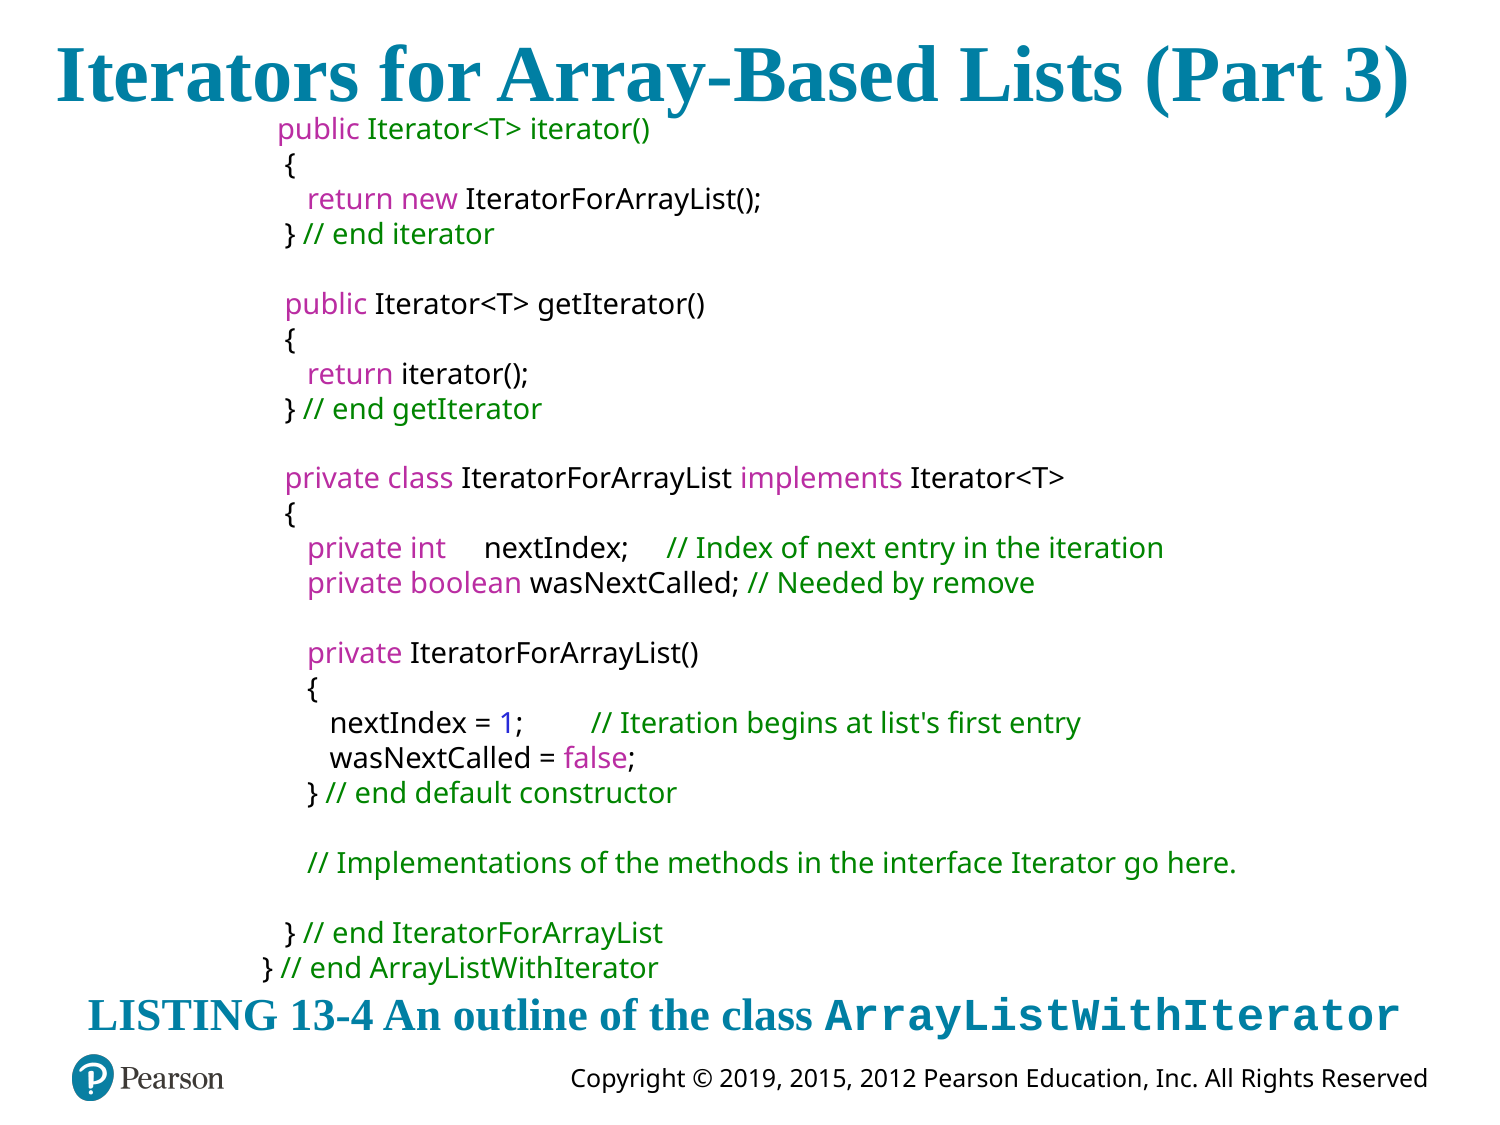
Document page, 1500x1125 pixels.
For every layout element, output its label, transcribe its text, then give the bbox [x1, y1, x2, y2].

picture [72, 1087, 83, 1101]
list LISTING 13-4 An outline of the class ArrayListWithIterator [72, 958, 1424, 1056]
picture [80, 1063, 106, 1088]
title Iterators for Array-Based Lists (Part 3) [40, 0, 1438, 133]
text_box public Iterator<T> iterator() { return new IteratorForArrayList(); } // end iterator public Iterator<T> getIterator() { return iterator(); } // end getIterator private class IteratorForArrayList implements Iterator<T> { private int nextIndex; // Index of next entry in the iteration private boolean wasNextCalled; // Needed by remove private IteratorForArrayList() { nextIndex = 1; // Iteration begins at list's first entry wasNextCalled = false; } // end default constructor // Implementations of the methods in the interface Iterator go here. } // end IteratorForArrayList } // end ArrayListWithIterator [254, 102, 1246, 992]
picture [72, 1056, 83, 1070]
picture [98, 1056, 224, 1101]
